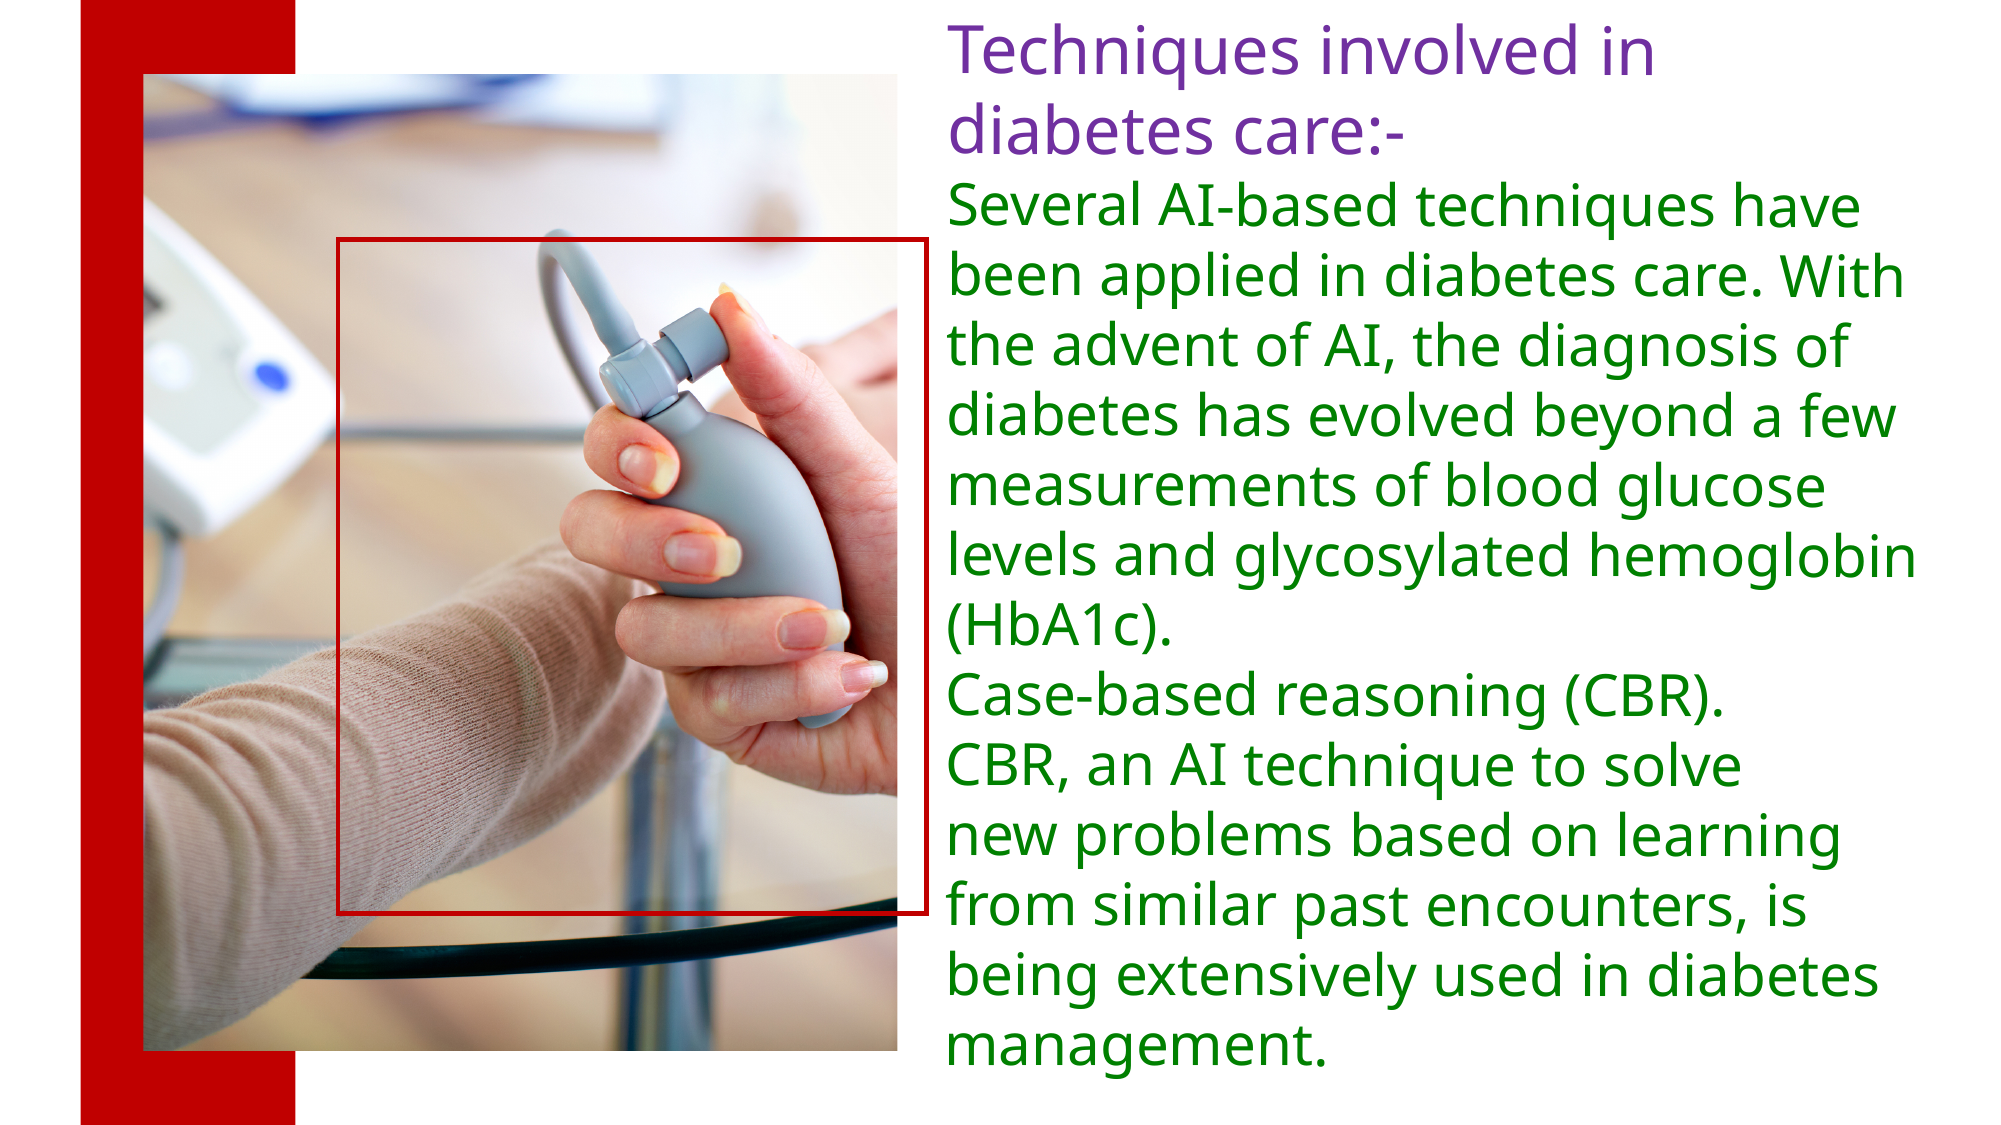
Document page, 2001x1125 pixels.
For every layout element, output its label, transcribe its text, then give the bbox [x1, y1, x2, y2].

text_box [898, 238, 928, 914]
text_box Techniques involved in diabetes care:- Several AI-based techniques have been applied in diabetes care. With the advent of AI, the diagnosis of diabetes has evolved beyond a few measurements of blood glucose levels and glycosylated hemoglobin (HbA1c). Case-based reasoning (CBR). CBR, an AI technique to solve new problems based on learning from similar past encounters, is being extensively used in diabetes management. Support System is an example of CBR that has been used in diabetes care. The system aims to automatically detect problems in control of blood glucose, propose solutions to the detected problems, and remember the effective and ineffective solutions for individual patients.17 CBR has been used to optimize and individualize insulin therapy for various meal situations in diabetes.19 Machine learning and deep learning. Several machine [929, 0, 1943, 1125]
picture [143, 74, 898, 1051]
text_box [80, 0, 296, 1125]
